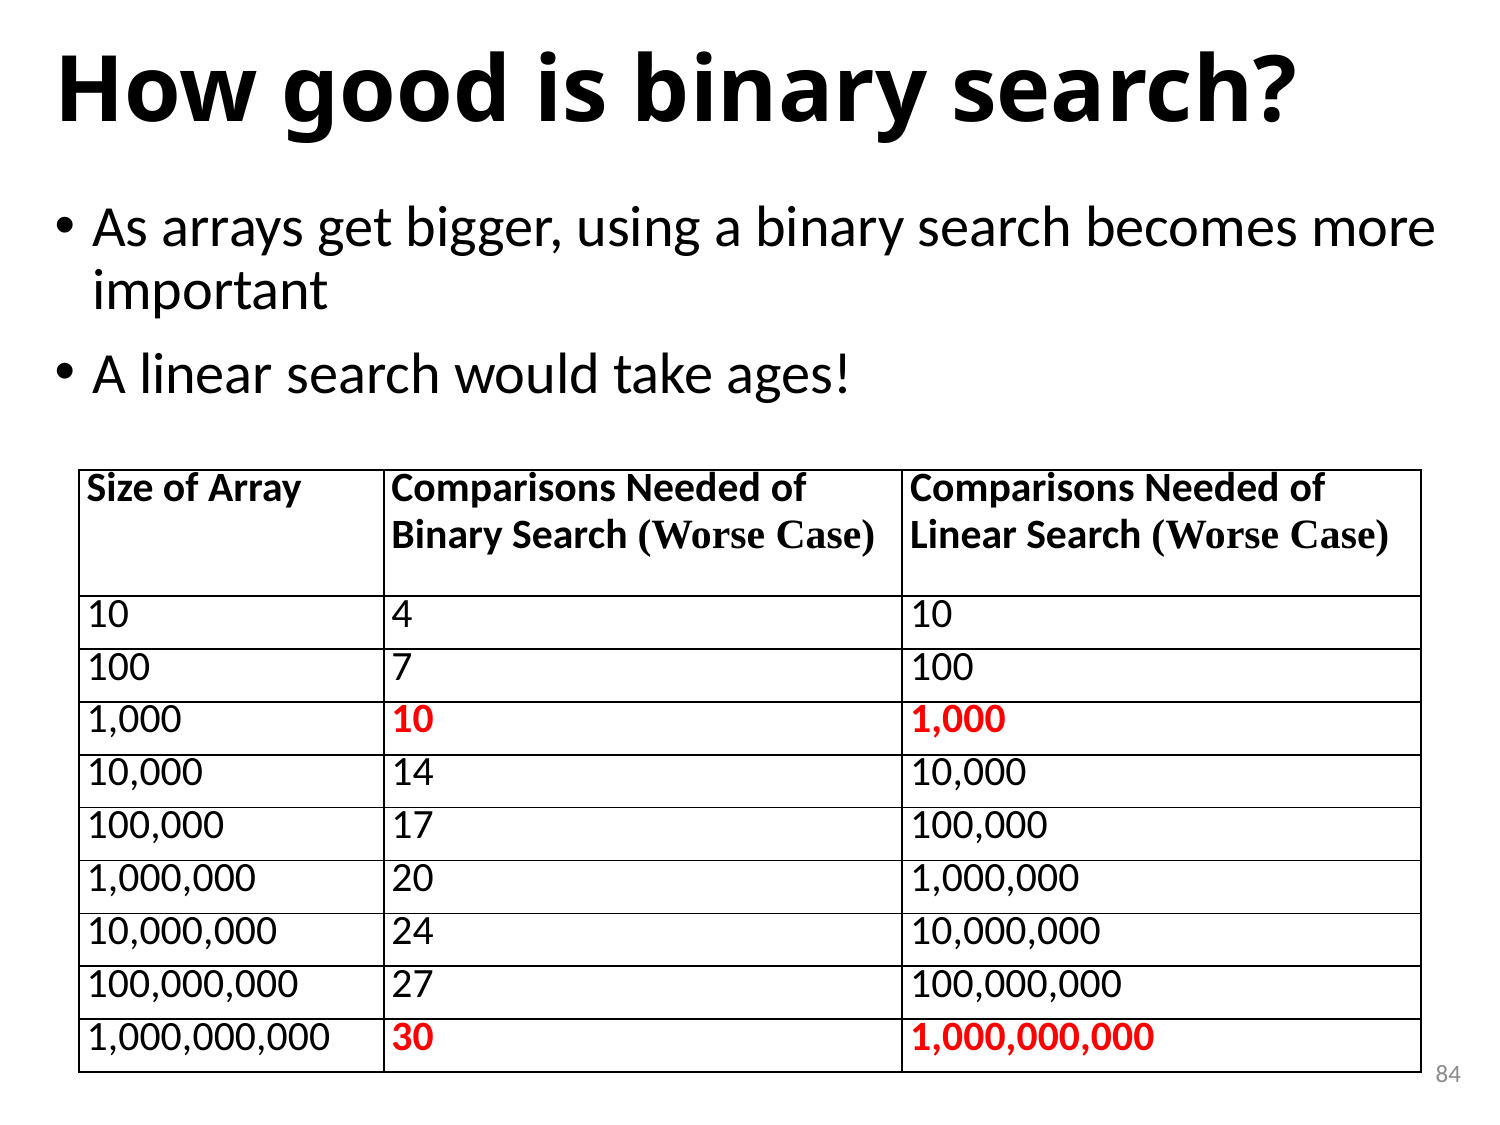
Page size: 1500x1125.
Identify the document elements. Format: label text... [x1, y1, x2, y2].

table_cell 1,000,000,000 [80, 1020, 383, 1071]
table_cell 7 [385, 650, 901, 701]
table_cell 1,000 [903, 703, 1420, 754]
table_cell 17 [385, 808, 901, 860]
table_cell 10 [385, 703, 901, 754]
table_cell 1,000 [80, 703, 383, 754]
table_cell 1,000,000 [80, 861, 383, 913]
table_header Comparisons Needed of Linear Search (Worse Case) [903, 471, 1420, 595]
table_cell 4 [385, 597, 901, 648]
table_cell 30 [385, 1020, 901, 1071]
table_cell 10,000 [903, 756, 1420, 807]
table_cell 27 [385, 967, 901, 1018]
table_header Size of Array [80, 471, 383, 595]
table_cell 14 [385, 756, 901, 807]
title How good is binary search? [39, 22, 1461, 161]
table_cell 20 [385, 861, 901, 913]
table_cell 100,000,000 [80, 967, 383, 1018]
table_cell 100,000 [80, 808, 383, 860]
slide_number 84 [1138, 1042, 1477, 1103]
table_cell 100 [80, 650, 383, 701]
table_cell 100,000,000 [903, 967, 1420, 1018]
table_cell 100,000 [903, 808, 1420, 860]
table_cell 10,000,000 [903, 914, 1420, 965]
table_cell 1,000,000,000 [903, 1020, 1420, 1071]
table_cell 10,000 [80, 756, 383, 807]
table_cell 100 [903, 650, 1420, 701]
list As arrays get bigger, using a binary search becomes more important A linear search would take ages! [39, 188, 1461, 1085]
table_cell 10 [903, 597, 1420, 648]
table_cell 10,000,000 [80, 914, 383, 965]
table_cell 24 [385, 914, 901, 965]
table_cell 1,000,000 [903, 861, 1420, 913]
table_cell 10 [80, 597, 383, 648]
table_header Comparisons Needed of Binary Search (Worse Case) [385, 471, 901, 595]
